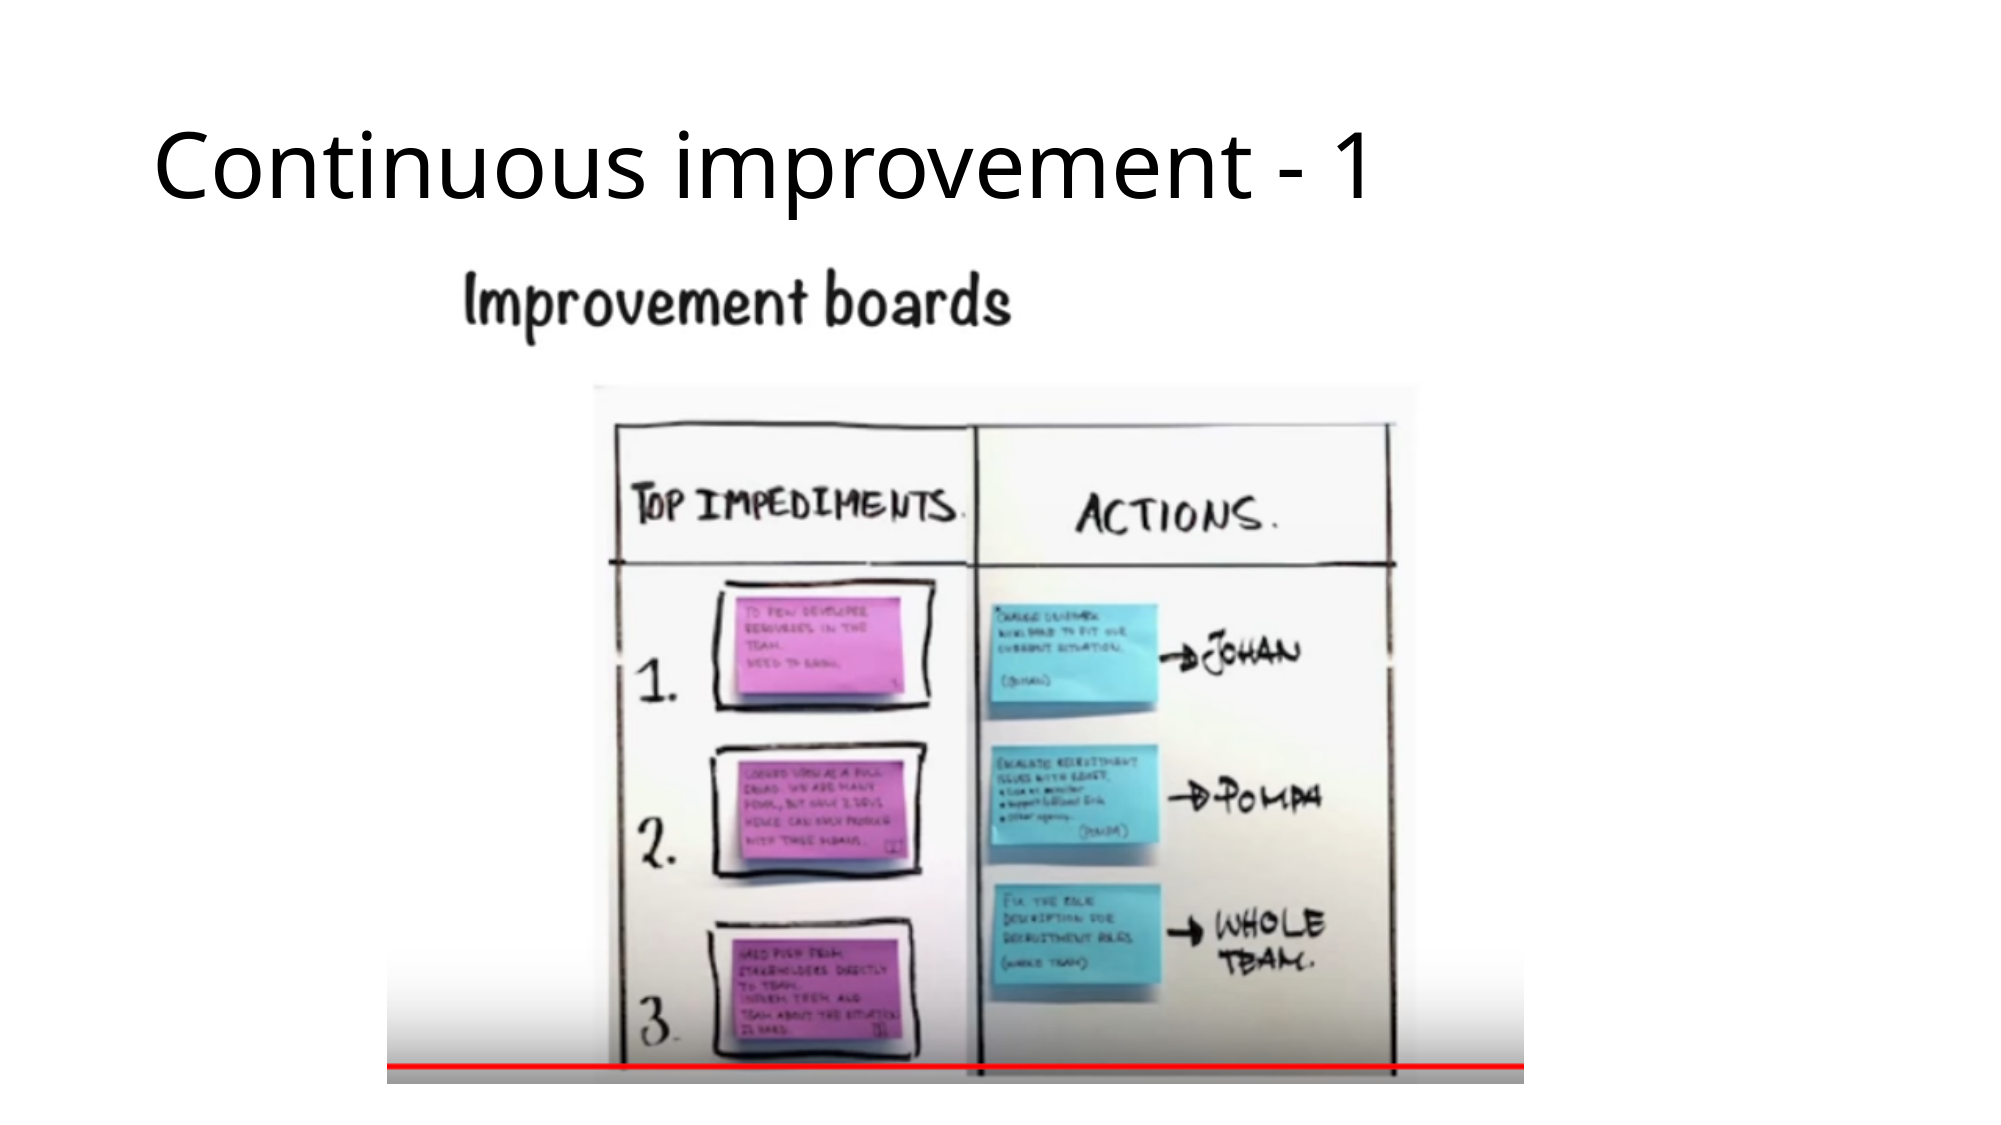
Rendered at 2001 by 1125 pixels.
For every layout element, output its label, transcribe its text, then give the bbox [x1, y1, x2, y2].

picture [387, 228, 1524, 1084]
title Continuous improvement - 1 [137, 59, 1863, 278]
